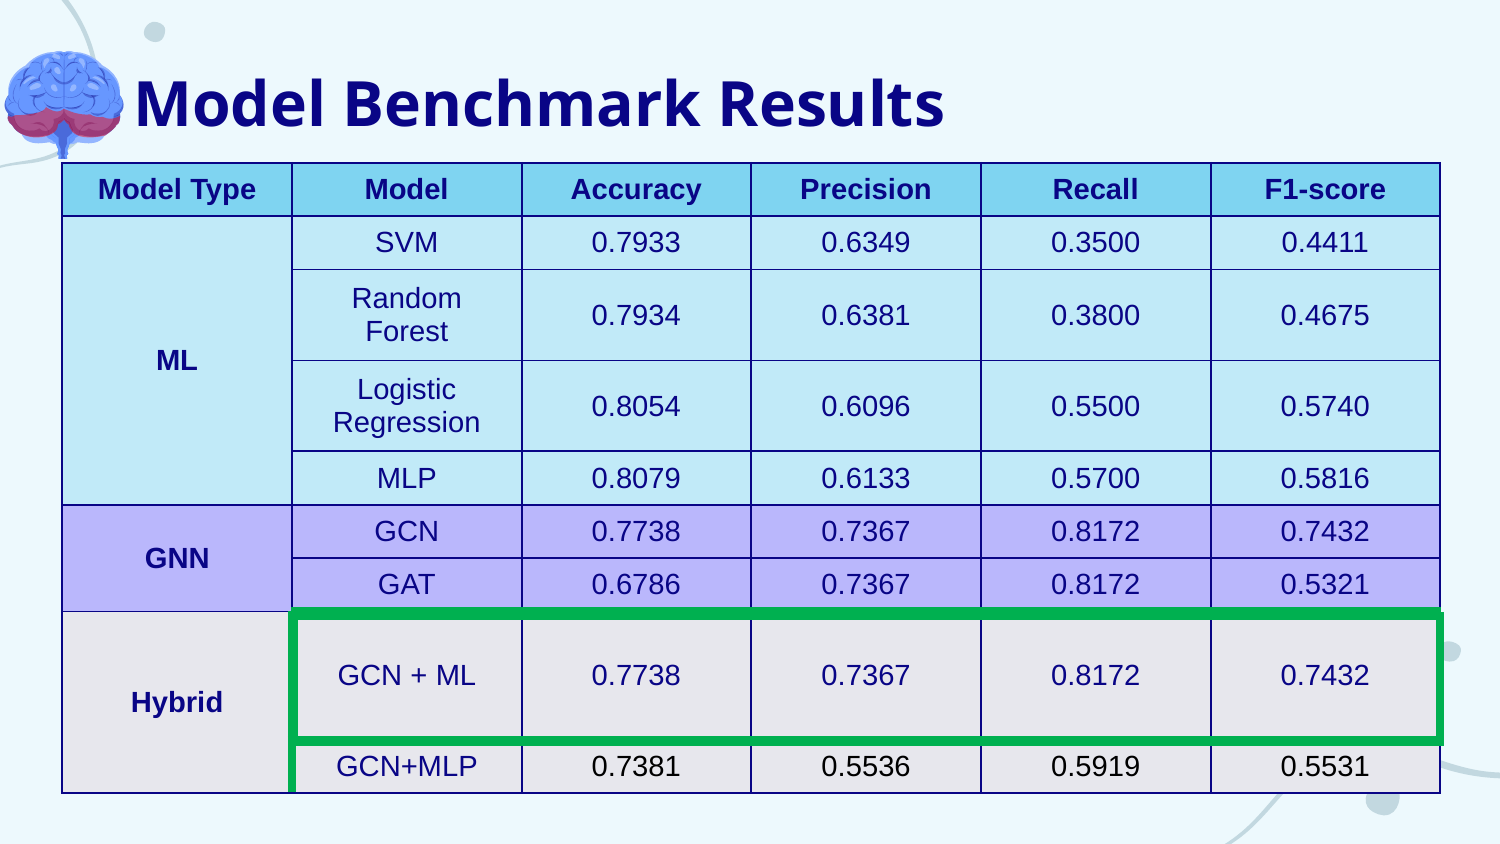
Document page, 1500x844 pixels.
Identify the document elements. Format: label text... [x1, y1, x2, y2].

table_cell 0.5700 [982, 452, 1210, 504]
table_cell 0.7367 [752, 559, 980, 607]
table_cell 0.8079 [523, 452, 750, 504]
table_cell 0.8054 [523, 361, 750, 450]
table_cell 0.6786 [523, 559, 750, 607]
table_cell 0.7367 [752, 506, 980, 557]
table_header [298, 620, 1436, 738]
title Model Benchmark Results [126, 49, 1382, 143]
table_cell 0.8172 [982, 506, 1210, 557]
table_cell 0.5536 [752, 746, 980, 792]
table_cell 0.3500 [982, 217, 1210, 269]
table_cell ML [63, 217, 291, 504]
table_cell 0.6133 [752, 452, 980, 504]
table_cell 0.6349 [752, 217, 980, 269]
table_cell 0.7933 [523, 217, 750, 269]
table_cell 0.5740 [1212, 361, 1439, 450]
table_header Model Type [63, 164, 291, 215]
table_cell GCN+MLP [296, 746, 521, 792]
table_cell 0.7432 [1212, 506, 1439, 557]
table_cell GCN [293, 506, 521, 557]
table_header F1-score [1212, 164, 1439, 215]
table_cell 0.6096 [752, 361, 980, 450]
table_cell 0.7934 [523, 270, 750, 360]
table_header Accuracy [523, 164, 750, 215]
table_cell Hybrid [63, 612, 288, 792]
table_cell 0.5919 [982, 746, 1210, 792]
table_cell 0.7738 [523, 506, 750, 557]
table_header Recall [982, 164, 1210, 215]
table_cell SVM [293, 217, 521, 269]
table_cell 0.5500 [982, 361, 1210, 450]
table_cell 0.6381 [752, 270, 980, 360]
table_header Precision [752, 164, 980, 215]
table_cell Logistic Regression [293, 361, 521, 450]
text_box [0, 50, 129, 160]
table_cell GAT [293, 559, 521, 607]
table_cell 0.7381 [523, 746, 750, 792]
table_header Model [293, 164, 521, 215]
table_cell 0.5321 [1212, 559, 1439, 607]
table_cell MLP [293, 452, 521, 504]
table_cell 0.5816 [1212, 452, 1439, 504]
table_cell GNN [63, 506, 291, 611]
table_cell Random Forest [293, 270, 521, 360]
table_cell 0.8172 [982, 559, 1210, 607]
table_cell 0.4675 [1212, 270, 1439, 360]
table_cell 0.4411 [1212, 217, 1439, 269]
table_cell 0.3800 [982, 270, 1210, 360]
table_cell 0.5531 [1212, 746, 1439, 792]
